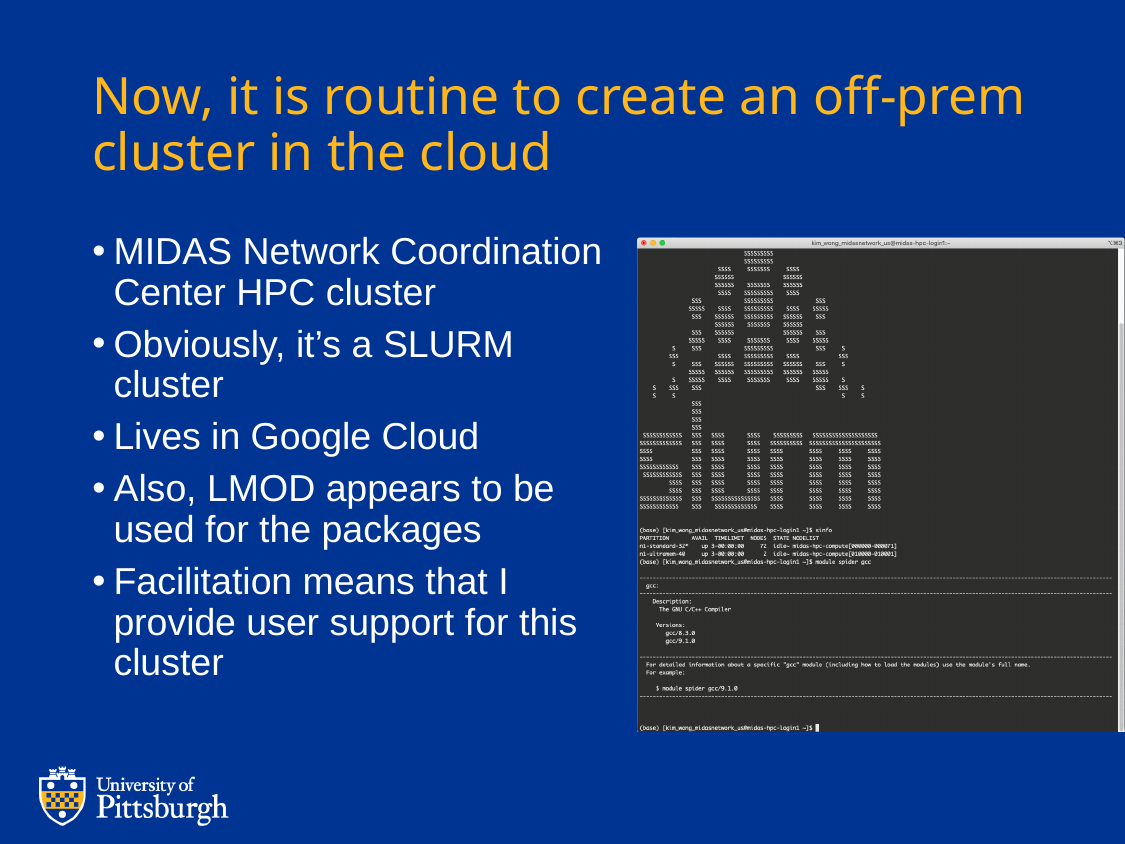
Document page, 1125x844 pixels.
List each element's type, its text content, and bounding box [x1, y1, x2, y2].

title Now, it is routine to create an off-prem cluster in the cloud [77, 63, 1048, 208]
picture [637, 237, 1125, 733]
picture [20, 739, 247, 844]
list MIDAS Network Coordination Center HPC cluster Obviously, it’s a SLURM cluster Lives in Google Cloud Also, LMOD appears to be used for the packages Facilitation means that I provide user support for this cluster [77, 224, 638, 760]
